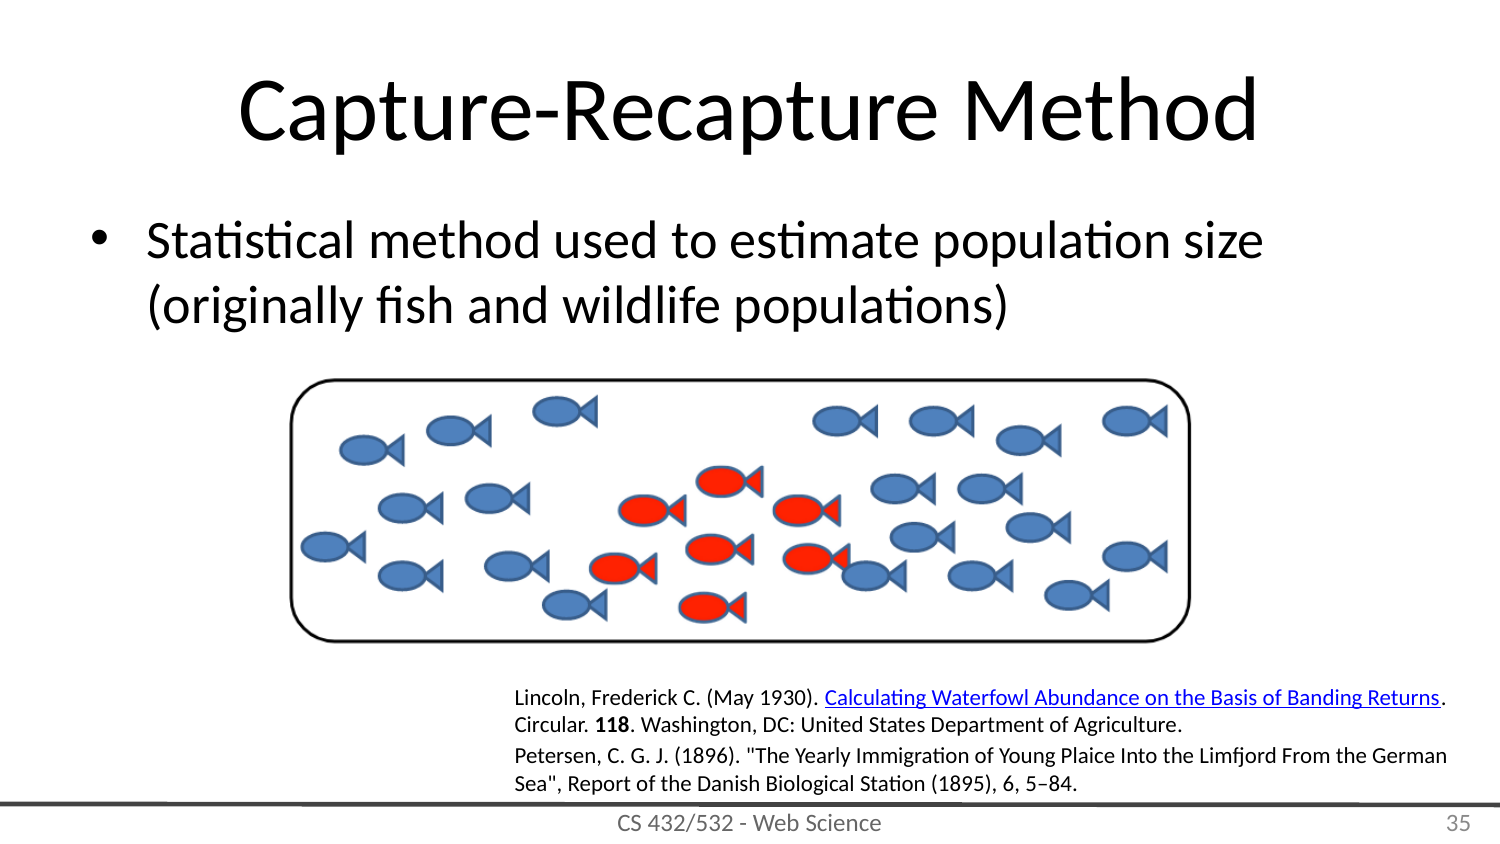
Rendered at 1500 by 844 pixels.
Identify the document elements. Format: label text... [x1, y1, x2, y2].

picture [275, 352, 1225, 683]
list Statistical method used to estimate population size (originally fish and wildlife populations) [75, 196, 1425, 353]
slide_number ‹#› [1136, 799, 1487, 844]
text_box Lincoln, Frederick C. (May 1930). Calculating Waterfowl Abundance on the Basis of Banding Returns. Circular. 118. Washington, DC: United States Department of Agriculture. Petersen, C. G. J. (1896). "The Yearly Immigration of Young Plaice Into the Limfjord From the German Sea", Report of the Danish Biological Station (1895), 6, 5–84. [499, 667, 1487, 799]
title Capture-Recapture Method [75, 33, 1425, 175]
